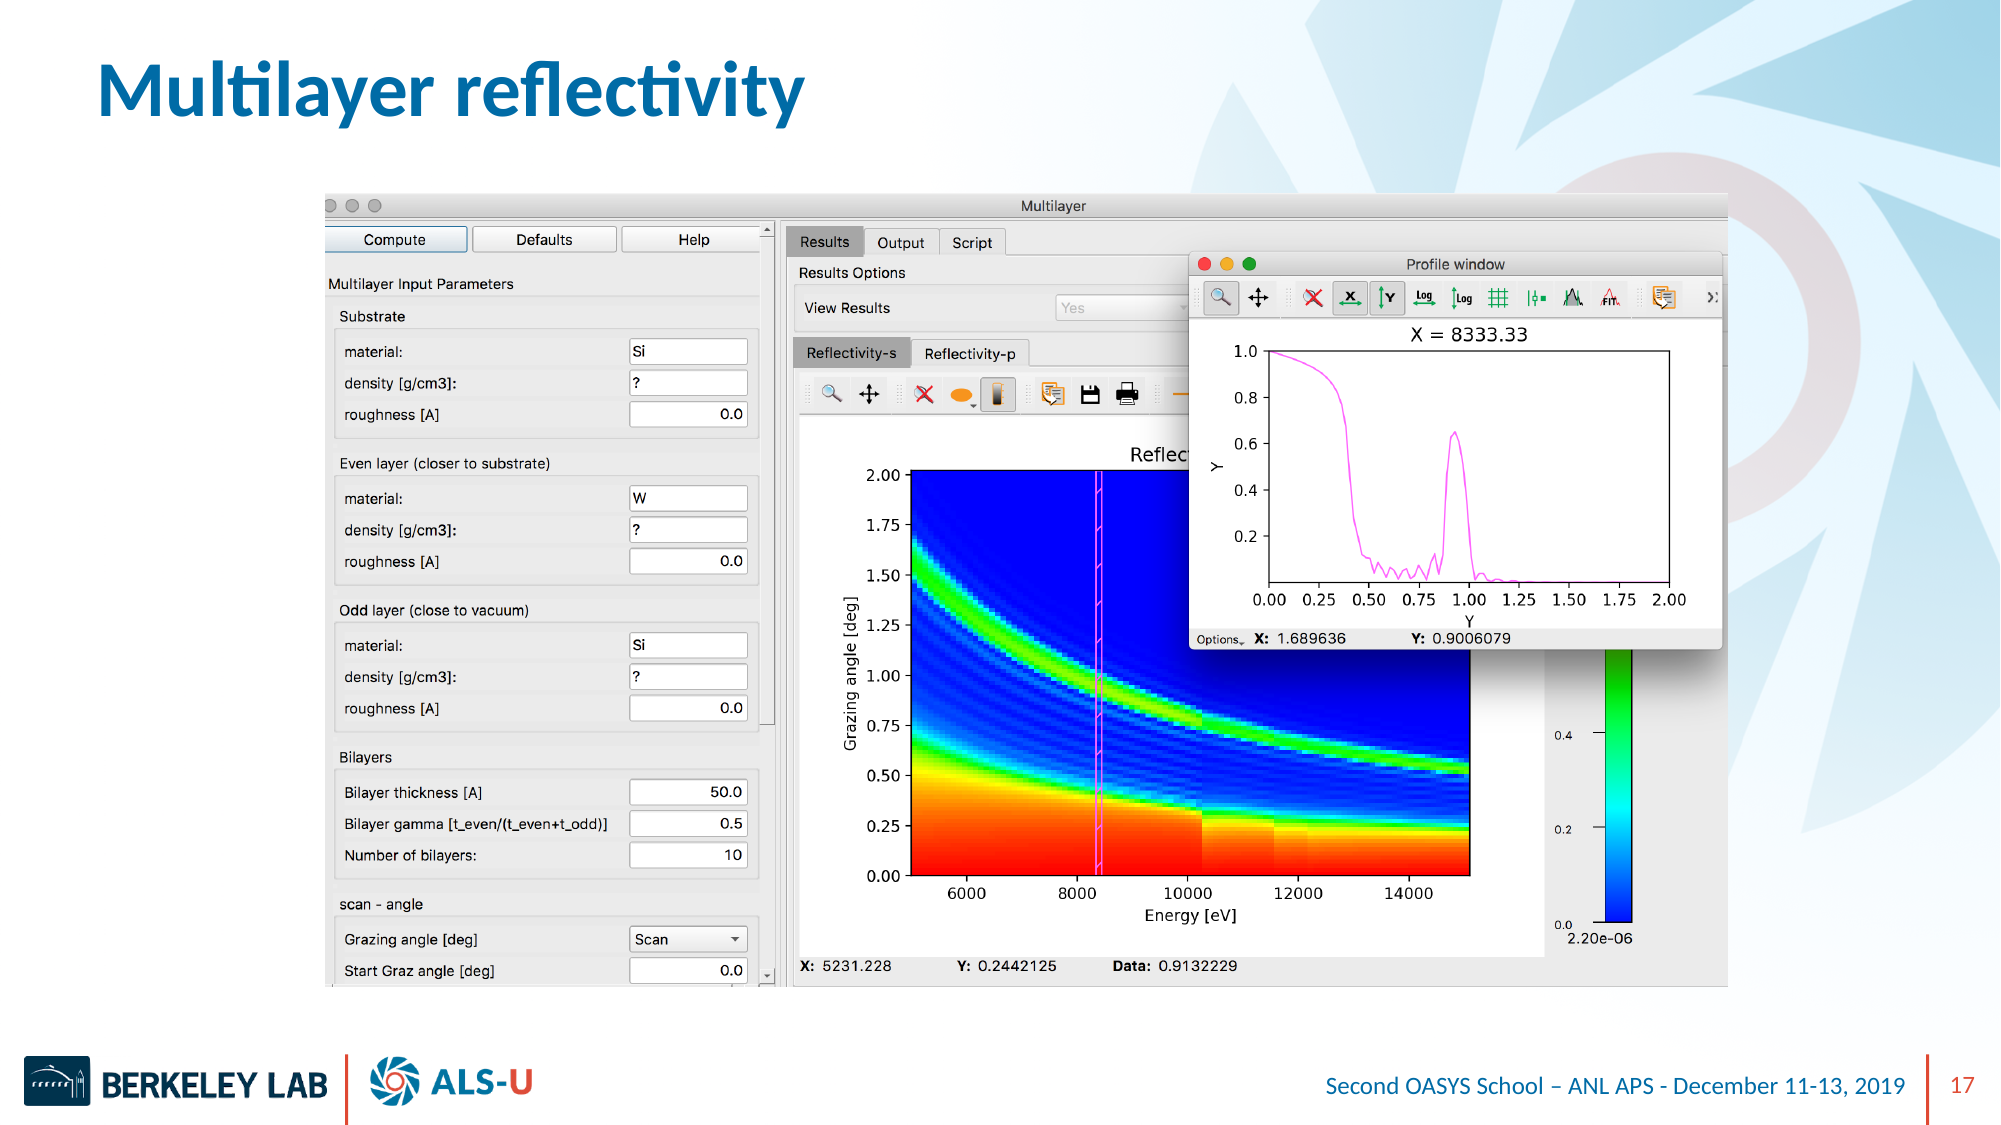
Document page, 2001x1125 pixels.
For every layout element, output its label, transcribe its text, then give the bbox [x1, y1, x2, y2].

picture [0, 0, 2001, 1125]
text_box Second OASYS School – ANL APS - December 11-13, 2019 [1252, 1054, 1922, 1115]
text_box Multilayer reflectivity [81, 40, 1623, 228]
text_box 17 [1918, 1056, 2000, 1118]
